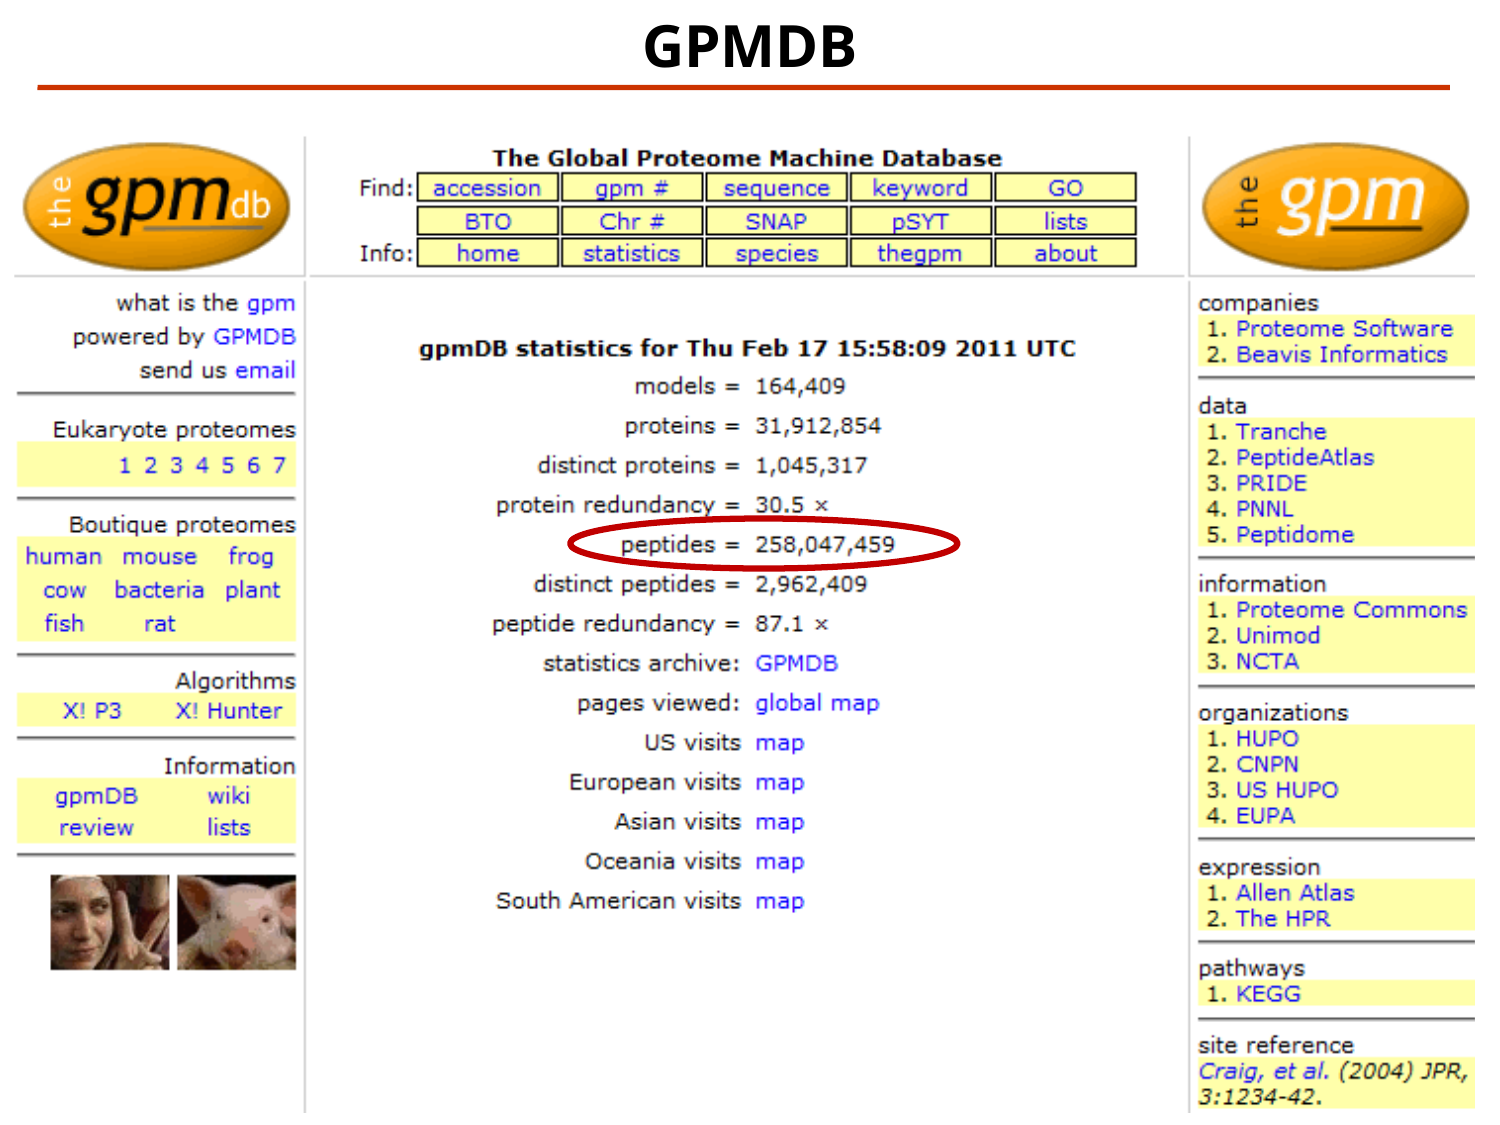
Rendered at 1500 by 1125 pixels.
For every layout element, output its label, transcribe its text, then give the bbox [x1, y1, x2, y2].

picture [14, 124, 1476, 1113]
title GPMDB [112, 0, 1388, 87]
